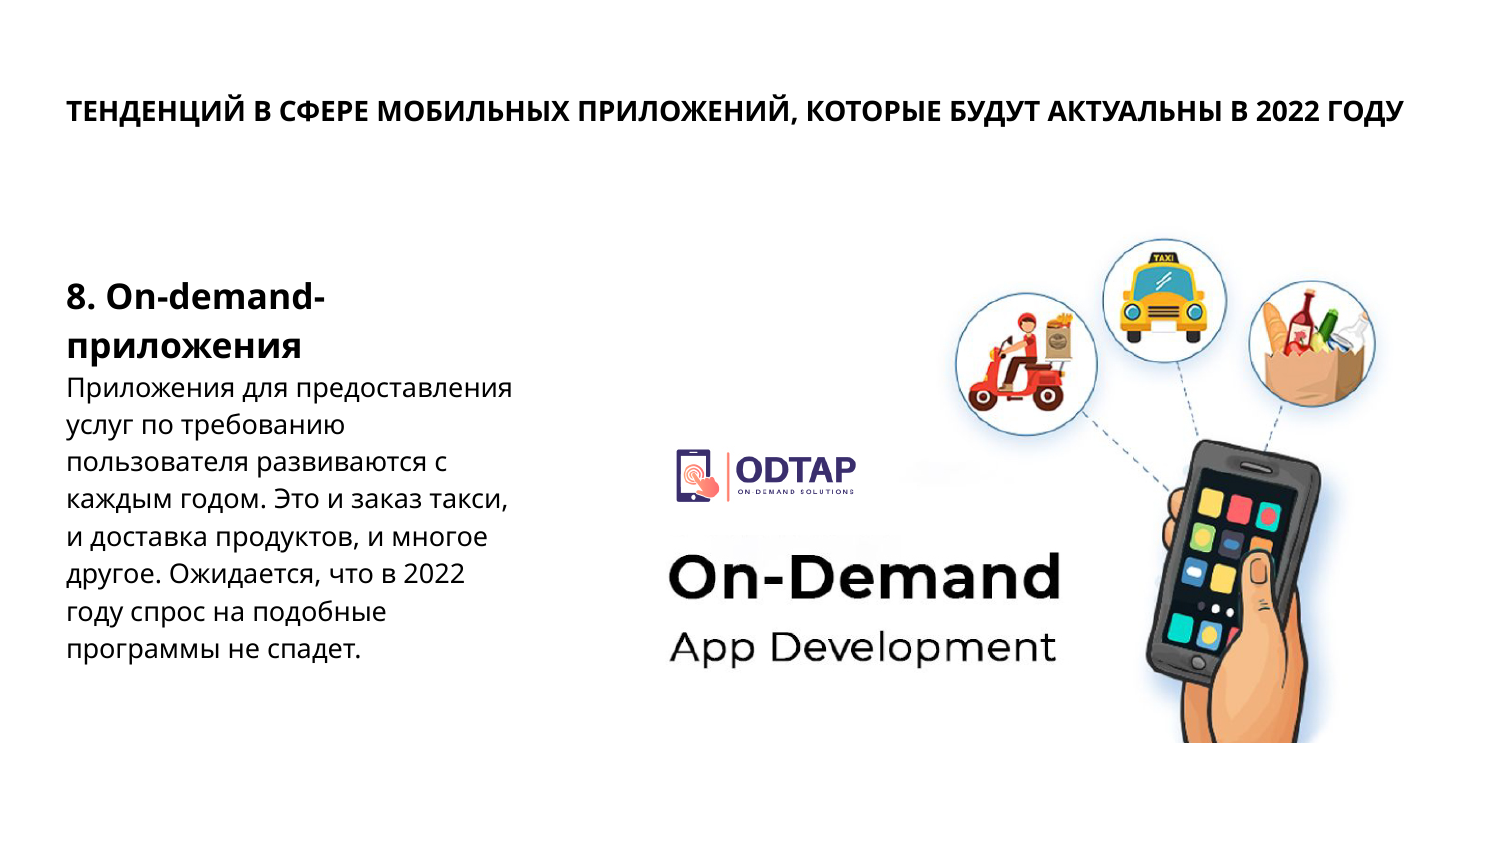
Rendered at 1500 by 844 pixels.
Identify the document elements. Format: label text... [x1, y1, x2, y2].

picture [567, 191, 1476, 743]
title ТЕНДЕНЦИЙ В СФЕРЕ МОБИЛЬНЫХ ПРИЛОЖЕНИЙ, КОТОРЫЕ БУДУТ АКТУАЛЬНЫ В 2022 ГОДУ [51, 72, 1449, 167]
text_box 8. On-demand-приложения Приложения для предоставления услуг по требованию пользователя развиваются с каждым годом. Это и заказ такси, и доставка продуктов, и многое другое. Ожидается, что в 2022 году спрос на подобные программы не спадет. [51, 252, 544, 679]
